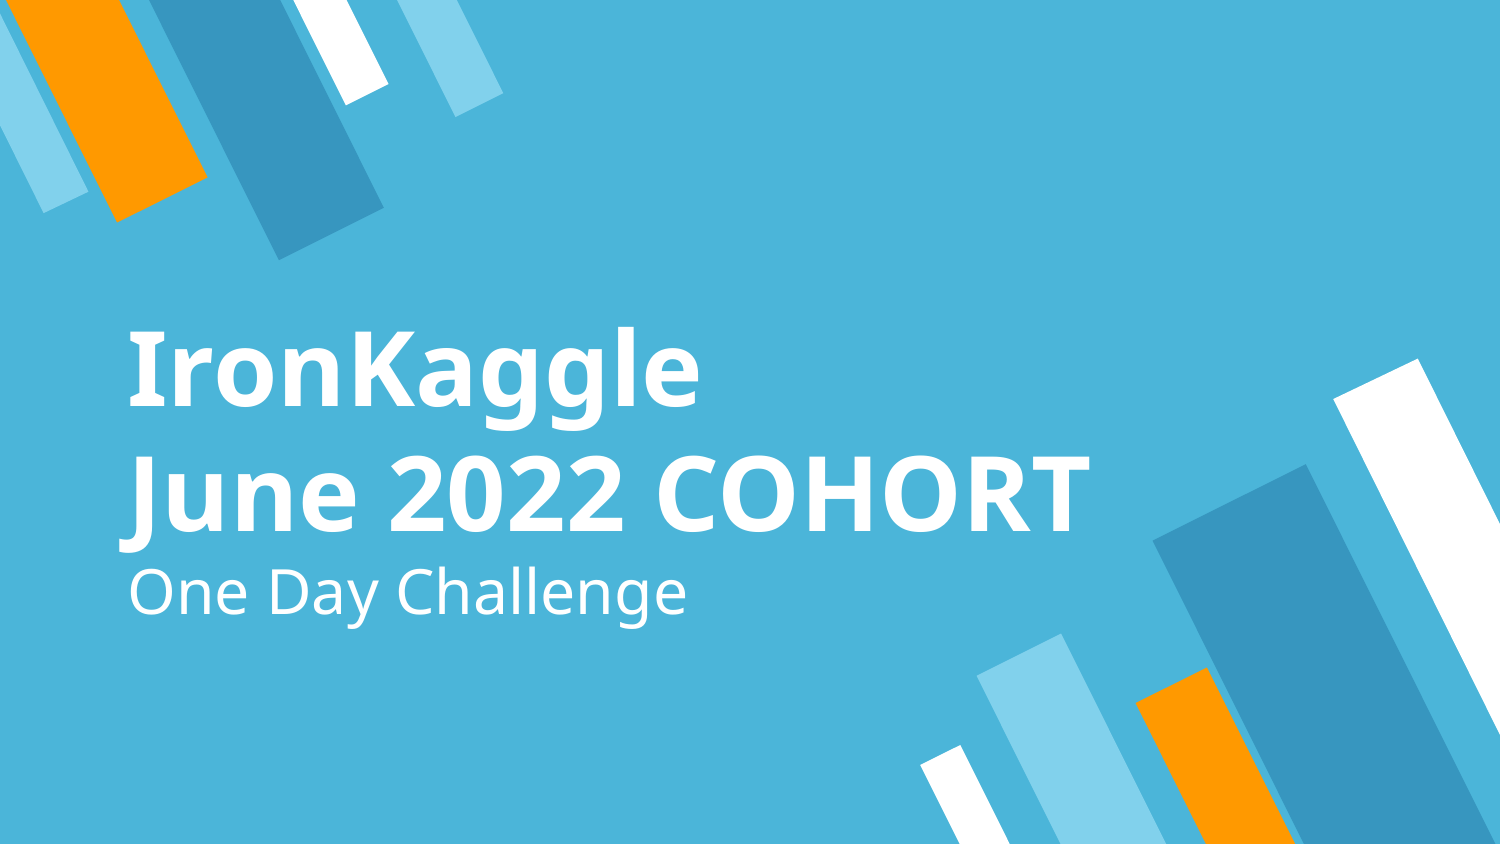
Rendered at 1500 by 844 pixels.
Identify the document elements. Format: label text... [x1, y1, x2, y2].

title IronKaggle June 2022 COHORT One Day Challenge [112, 451, 1123, 642]
